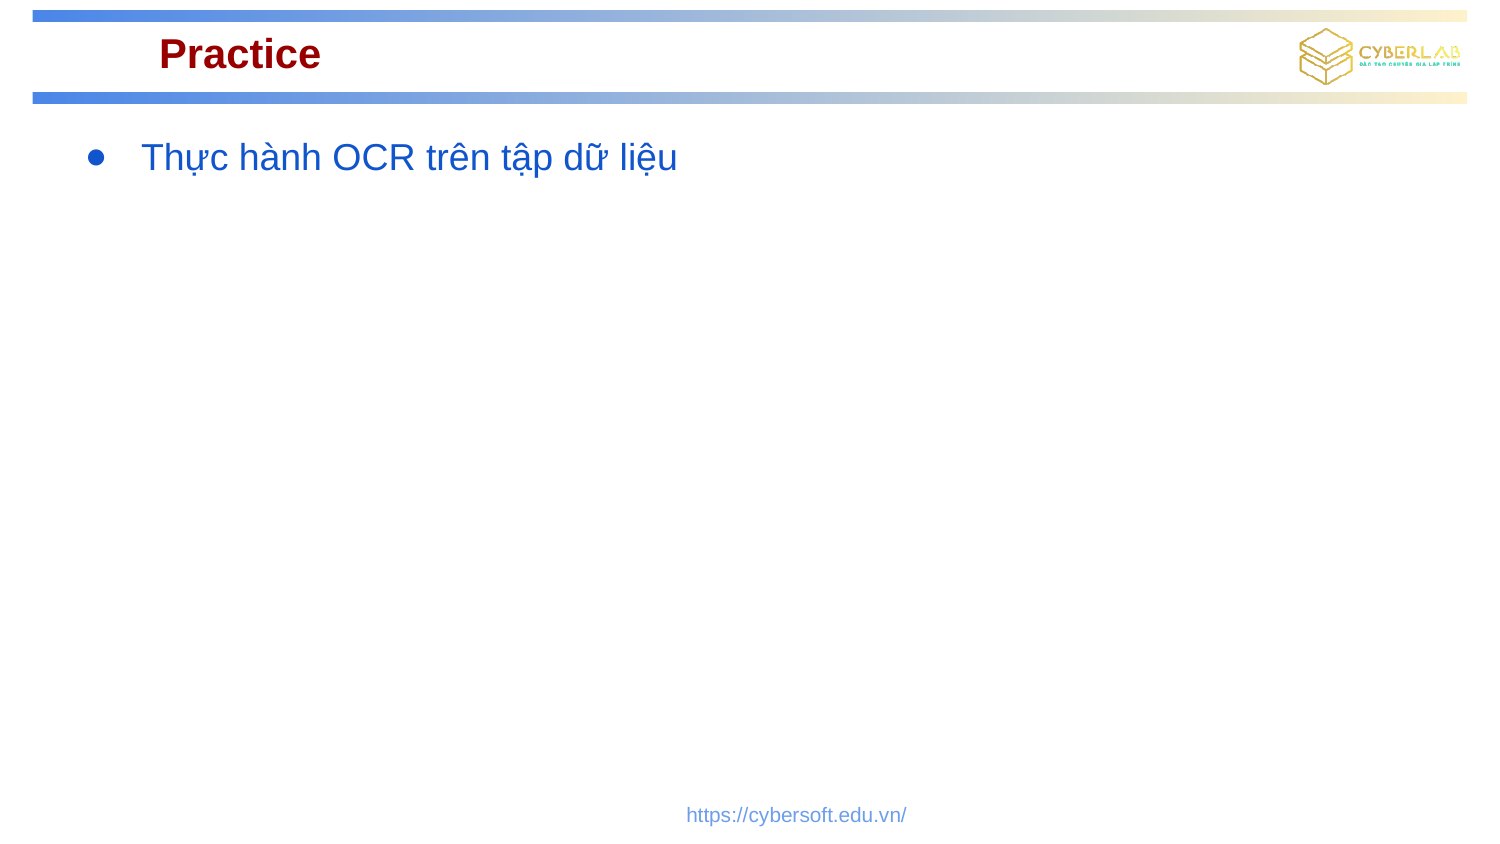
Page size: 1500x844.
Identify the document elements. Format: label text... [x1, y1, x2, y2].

title Practice [144, 12, 1449, 93]
list Thực hành OCR trên tập dữ liệu [51, 111, 1449, 762]
picture [1449, 28, 1468, 85]
